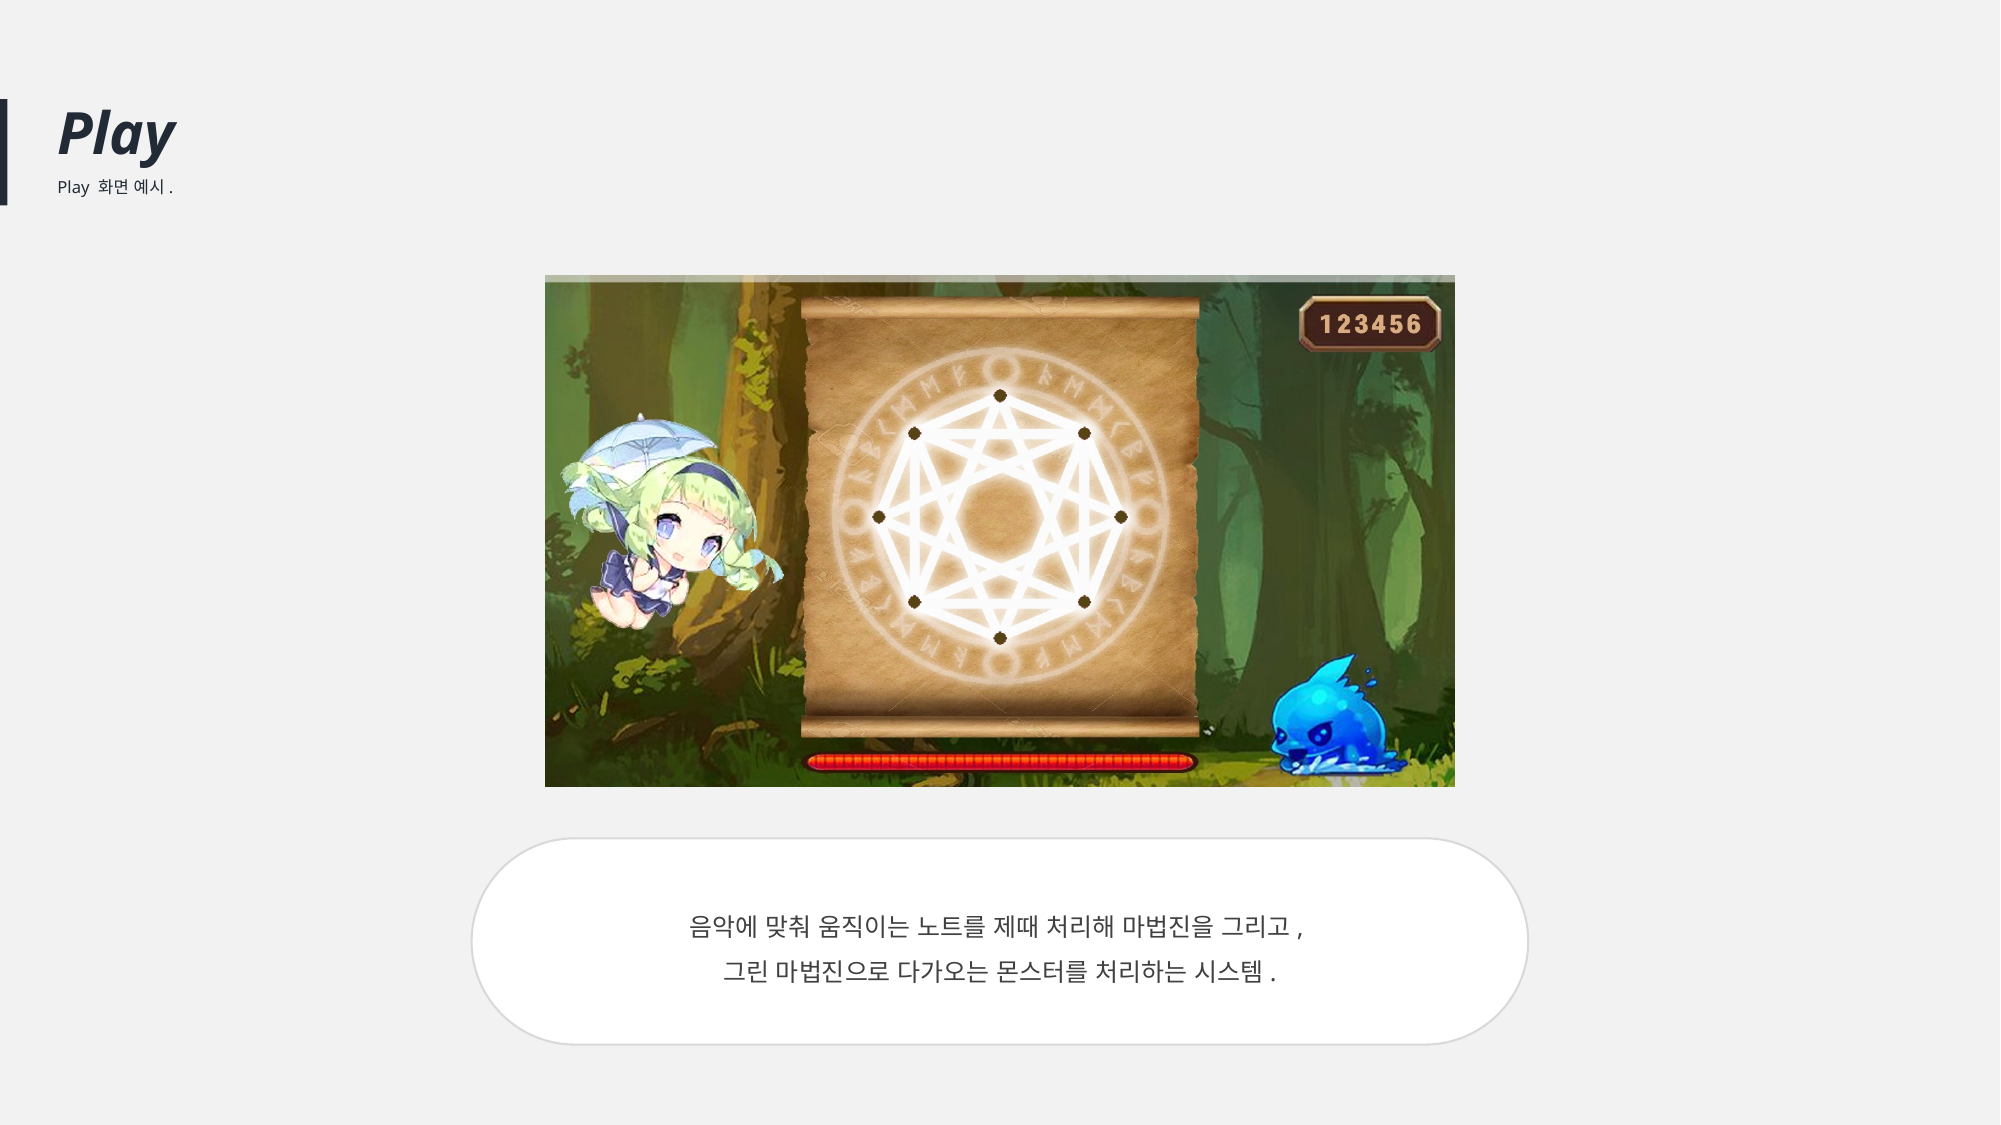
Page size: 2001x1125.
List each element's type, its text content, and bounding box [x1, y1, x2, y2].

picture [545, 275, 1455, 788]
text_box Play Play 화면 예시. [42, 54, 948, 204]
text_box 음악에 맞춰 움직이는 노트를 제때 처리해 마법진을 그리고, 그린 마법진으로 다가오는 몬스터를 처리하는 시스템. [470, 837, 1530, 1046]
text_box [0, 98, 8, 206]
